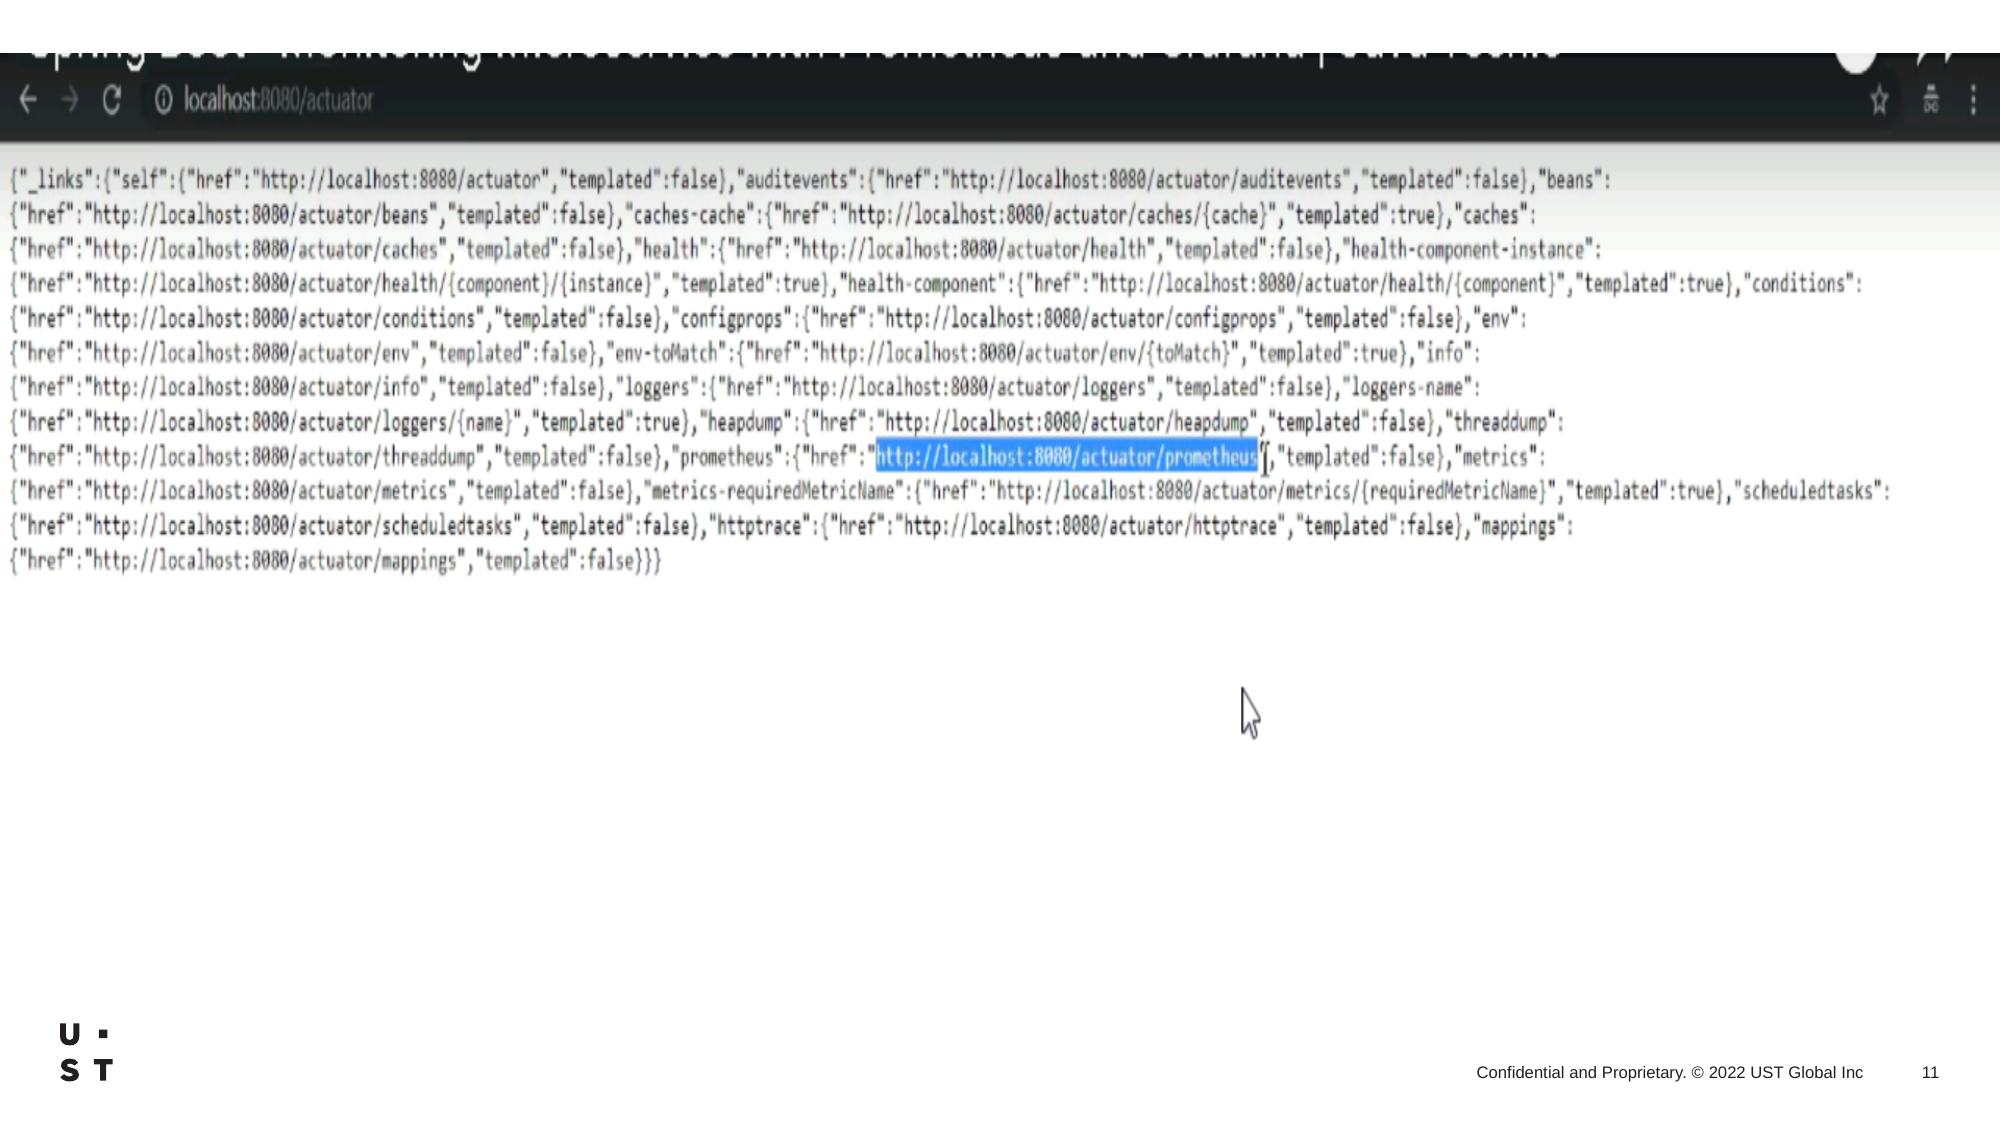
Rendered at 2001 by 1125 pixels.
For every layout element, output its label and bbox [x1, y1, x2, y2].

picture [0, 53, 2001, 917]
